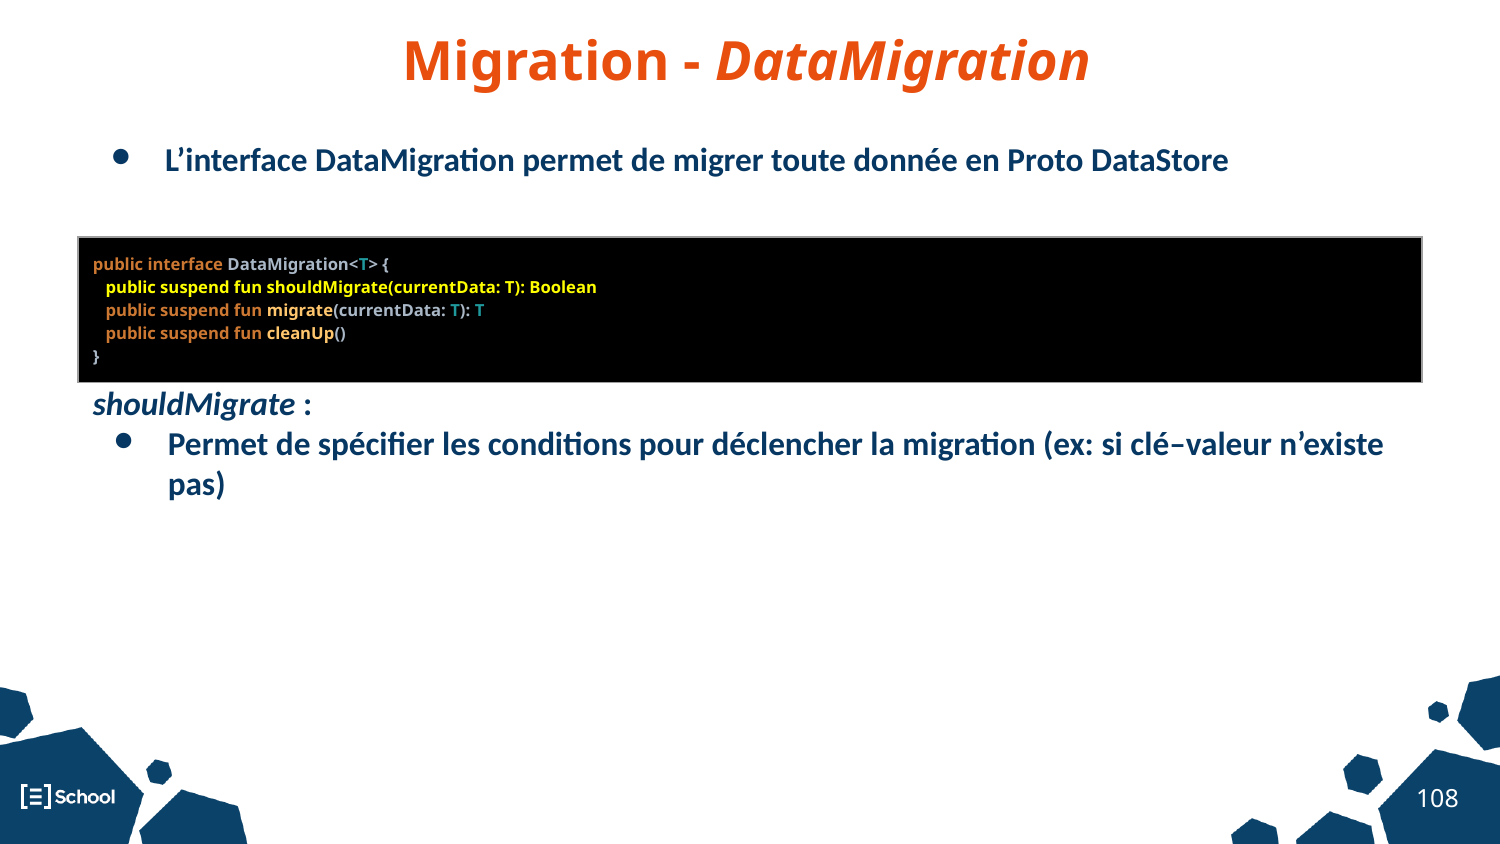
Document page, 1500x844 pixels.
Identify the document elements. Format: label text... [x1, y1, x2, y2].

table_header public interface DataMigration<T> { public suspend fun shouldMigrate(currentData: T): Boolean public suspend fun migrate(currentData: T): T public suspend fun cleanUp() } [79, 238, 1421, 367]
slide_number ‹#› [1383, 767, 1474, 832]
text_box shouldMigrate : Permet de spécifier les conditions pour déclencher la migration (ex: si clé–valeur n’existe pas) [77, 367, 1423, 721]
text_box Migration - DataMigration [22, 11, 1472, 123]
text_box L’interface DataMigration permet de migrer toute donnée en Proto DataStore [75, 122, 1420, 235]
picture [0, 0, 1500, 844]
